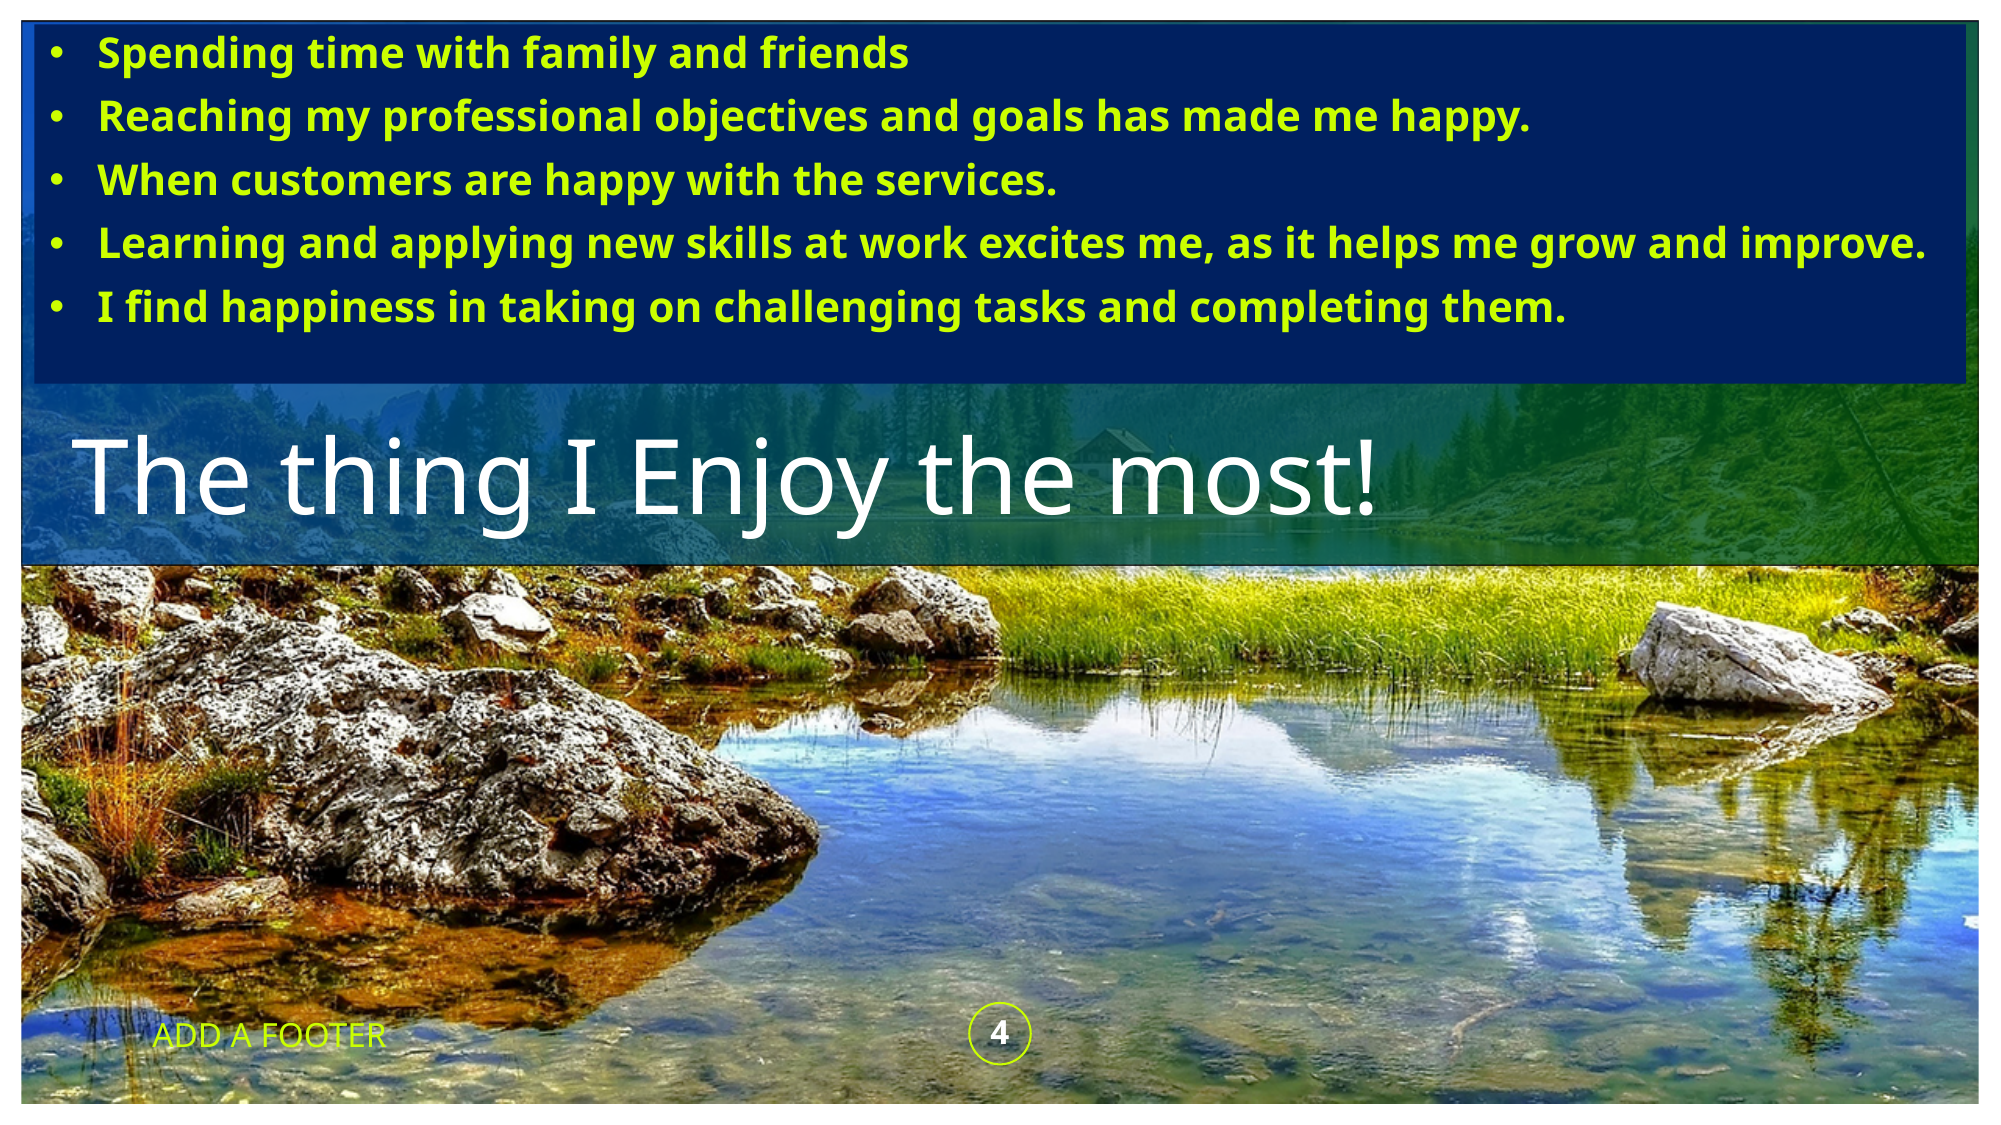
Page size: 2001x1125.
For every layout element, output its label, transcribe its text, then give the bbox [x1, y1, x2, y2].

picture [21, 21, 1979, 1104]
title The thing I Enjoy the most! [56, 416, 1469, 545]
footer ADD A FOOTER [137, 1003, 695, 1064]
list Spending time with family and friends Reaching my professional objectives and goals has made me happy. When customers are happy with the services. Learning and applying new skills at work excites me, as it helps me grow and improve. I find happiness in taking on challenging tasks and completing them. [34, 24, 1966, 384]
slide_number 4 [954, 1003, 1045, 1064]
